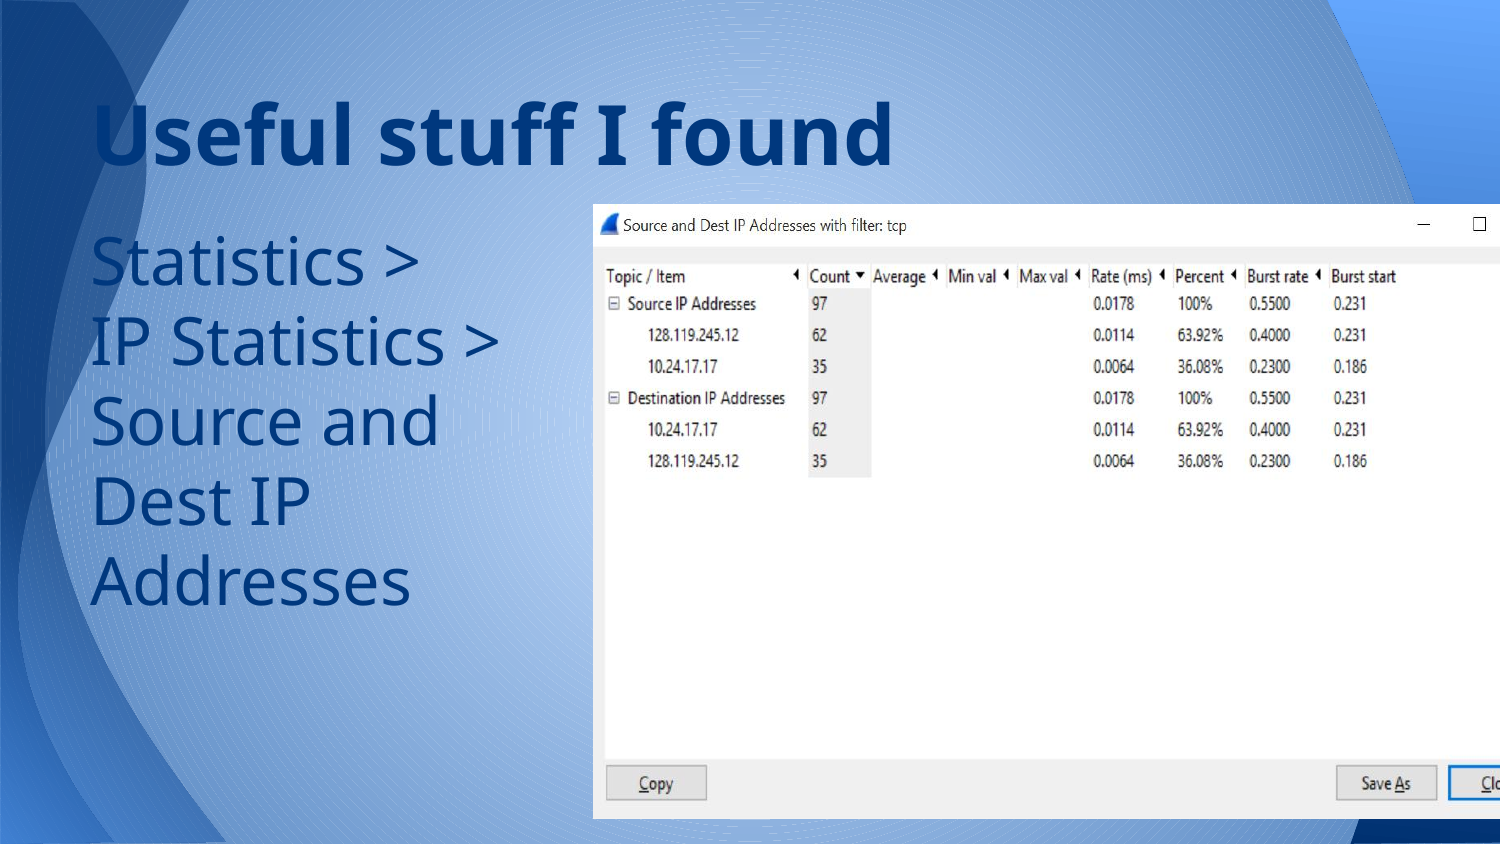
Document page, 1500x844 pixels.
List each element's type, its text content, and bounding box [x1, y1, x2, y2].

title Useful stuff I found [75, 33, 1425, 197]
list Statistics > IP Statistics > Source and Dest IP Addresses [75, 204, 590, 800]
picture [592, 203, 1500, 820]
